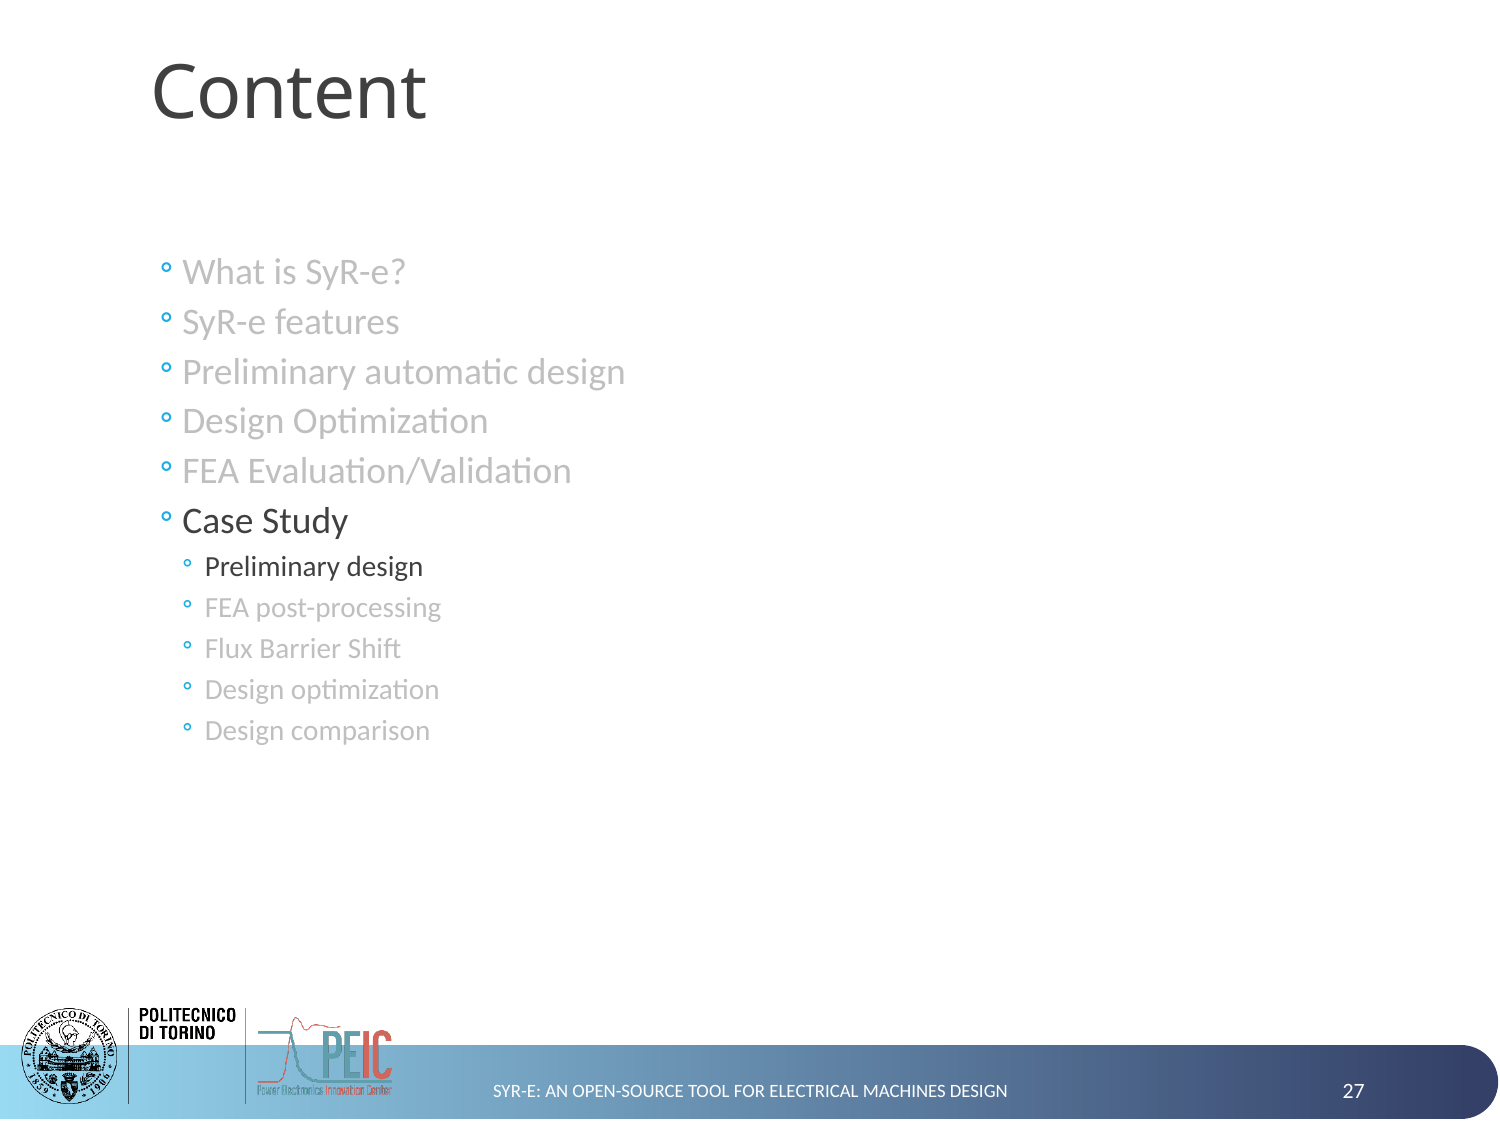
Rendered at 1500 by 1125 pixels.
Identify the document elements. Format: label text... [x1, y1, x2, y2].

picture [0, 986, 415, 1125]
title Content [135, 47, 1373, 142]
slide_number 27 [1218, 1059, 1380, 1120]
footer SyR-e: an Open-Source tool for Electrical Machines Design [453, 1059, 1047, 1120]
list What is SyR-e? SyR-e features Preliminary automatic design Design Optimization FEA Evaluation/Validation Case Study Preliminary design FEA post-processing Flux Barrier Shift Design optimization Design comparison [135, 244, 1373, 963]
